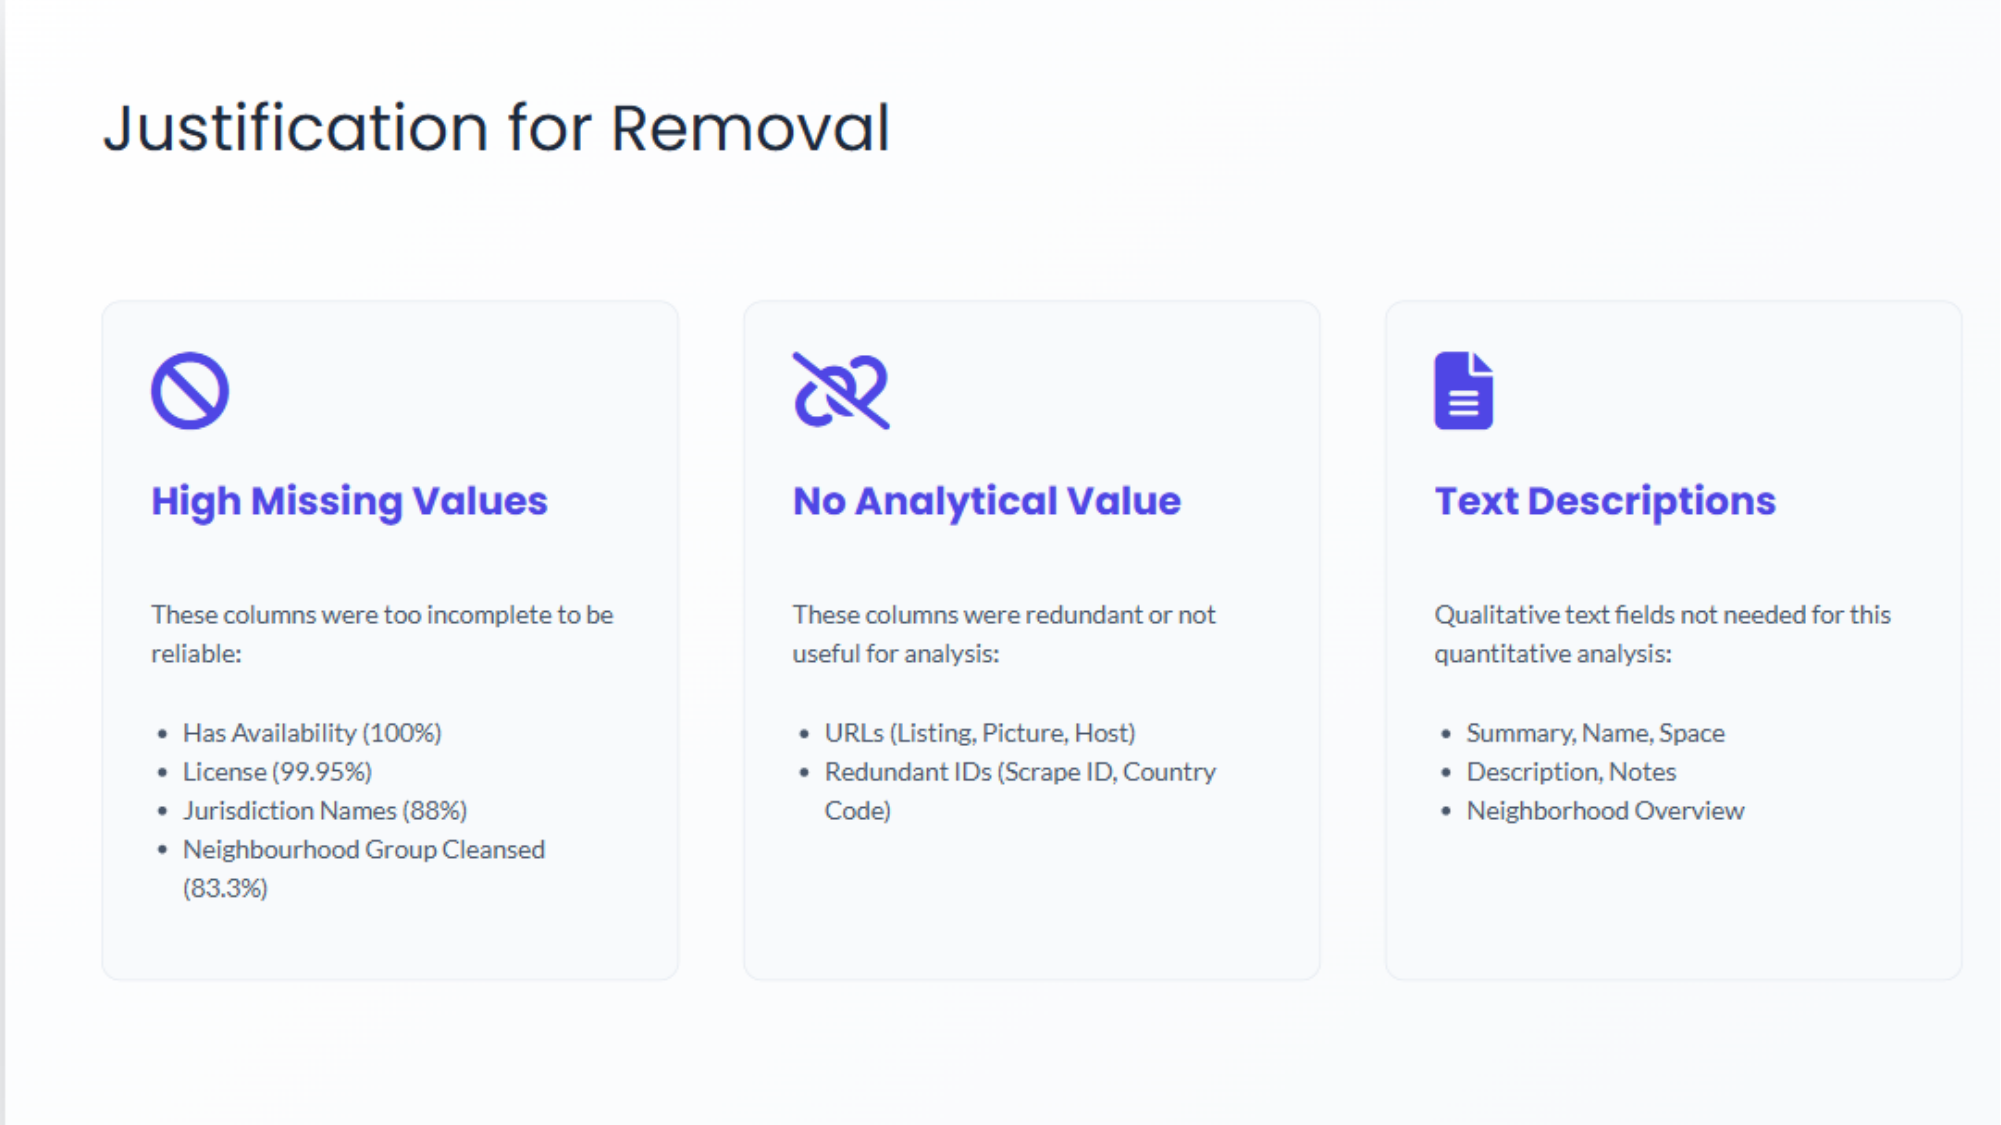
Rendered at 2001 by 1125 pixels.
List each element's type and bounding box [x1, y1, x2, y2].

list [0, 0, 2000, 1125]
